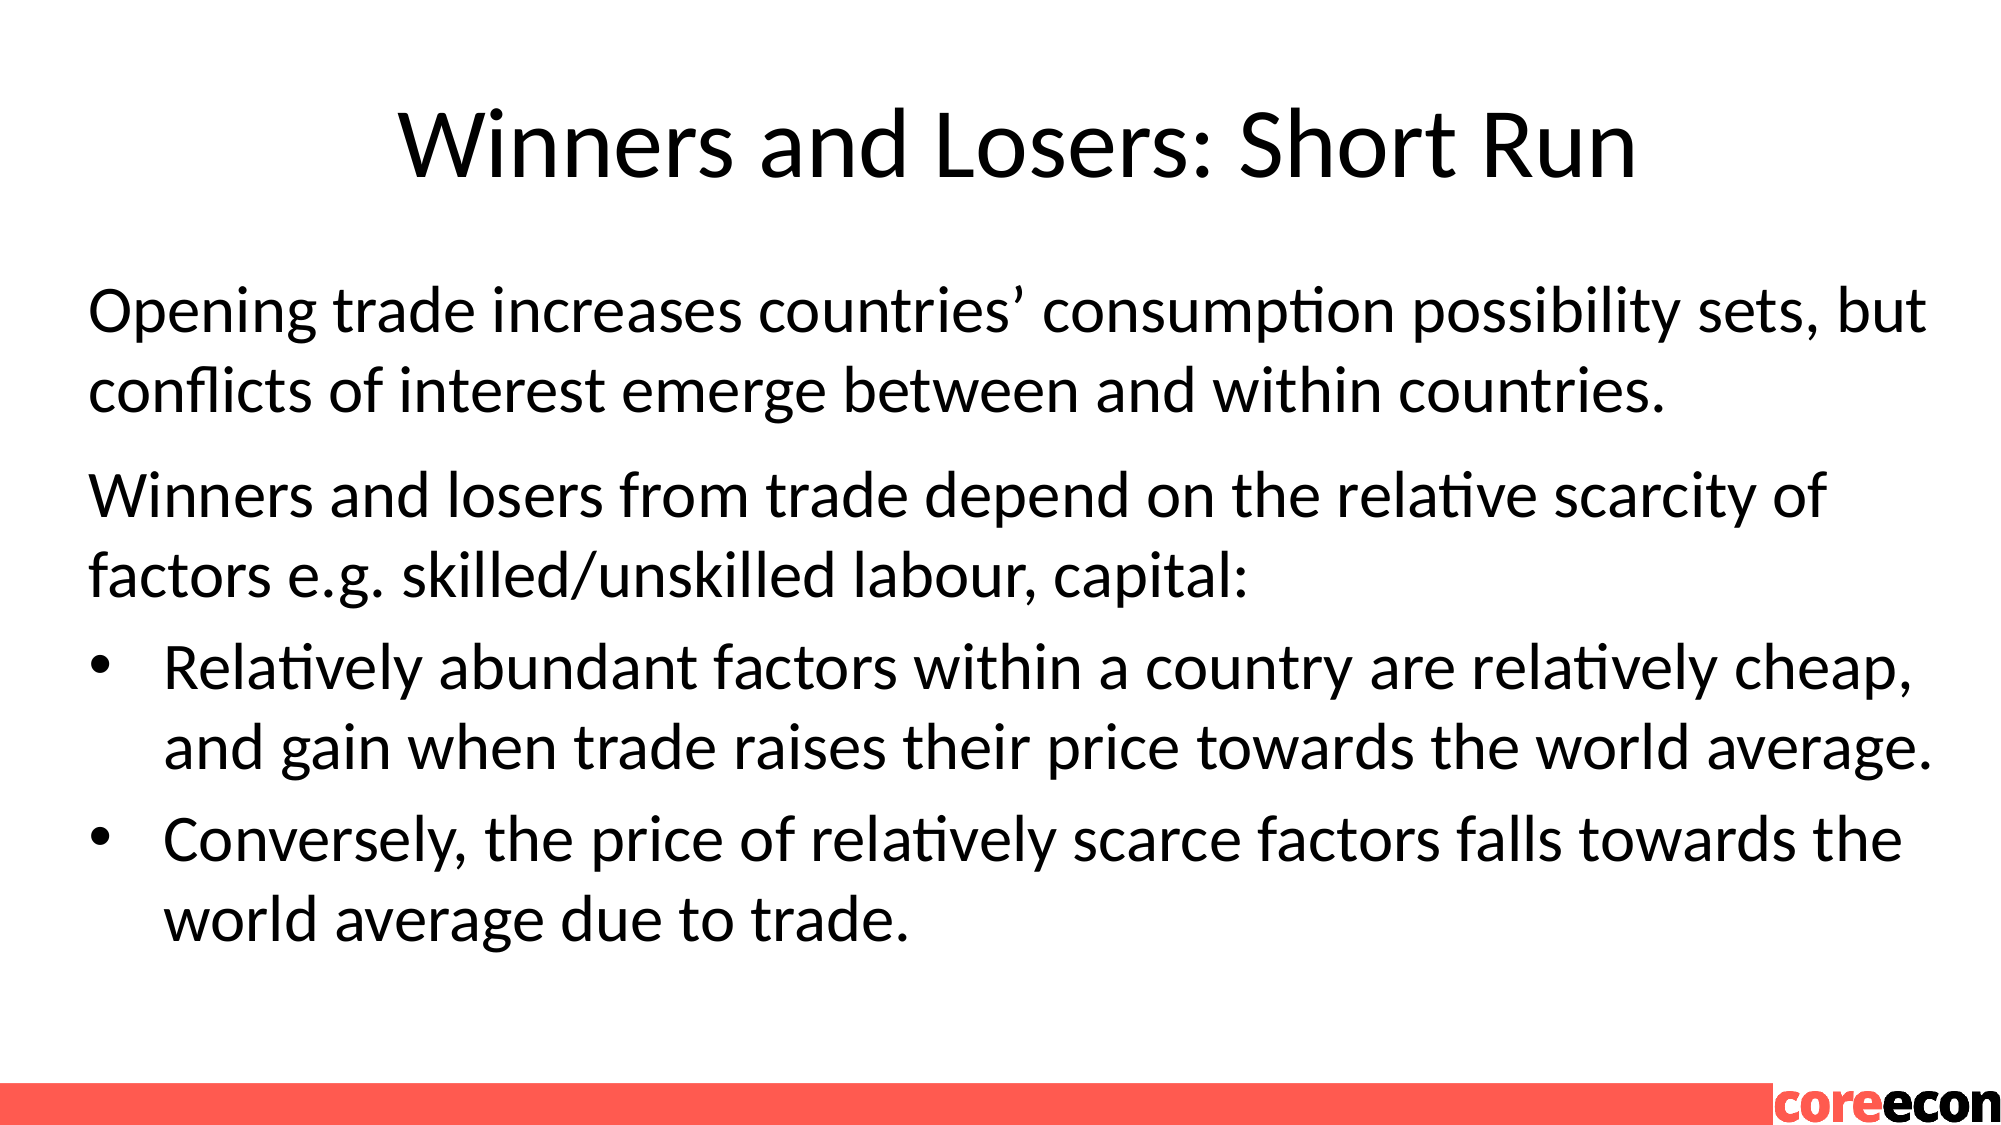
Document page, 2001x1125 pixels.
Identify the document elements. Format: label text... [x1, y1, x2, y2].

text_box Opening trade increases countries’ consumption possibility sets, but conflicts of interest emerge between and within countries. Winners and losers from trade depend on the relative scarcity of factors e.g. skilled/unskilled labour, capital: Relatively abundant factors within a country are relatively cheap, and gain when trade raises their price towards the world average. Conversely, the price of relatively scarce factors falls towards the world average due to trade. [73, 258, 1964, 963]
title Winners and Losers: Short Run [156, 68, 1882, 223]
picture [1773, 1080, 2001, 1125]
